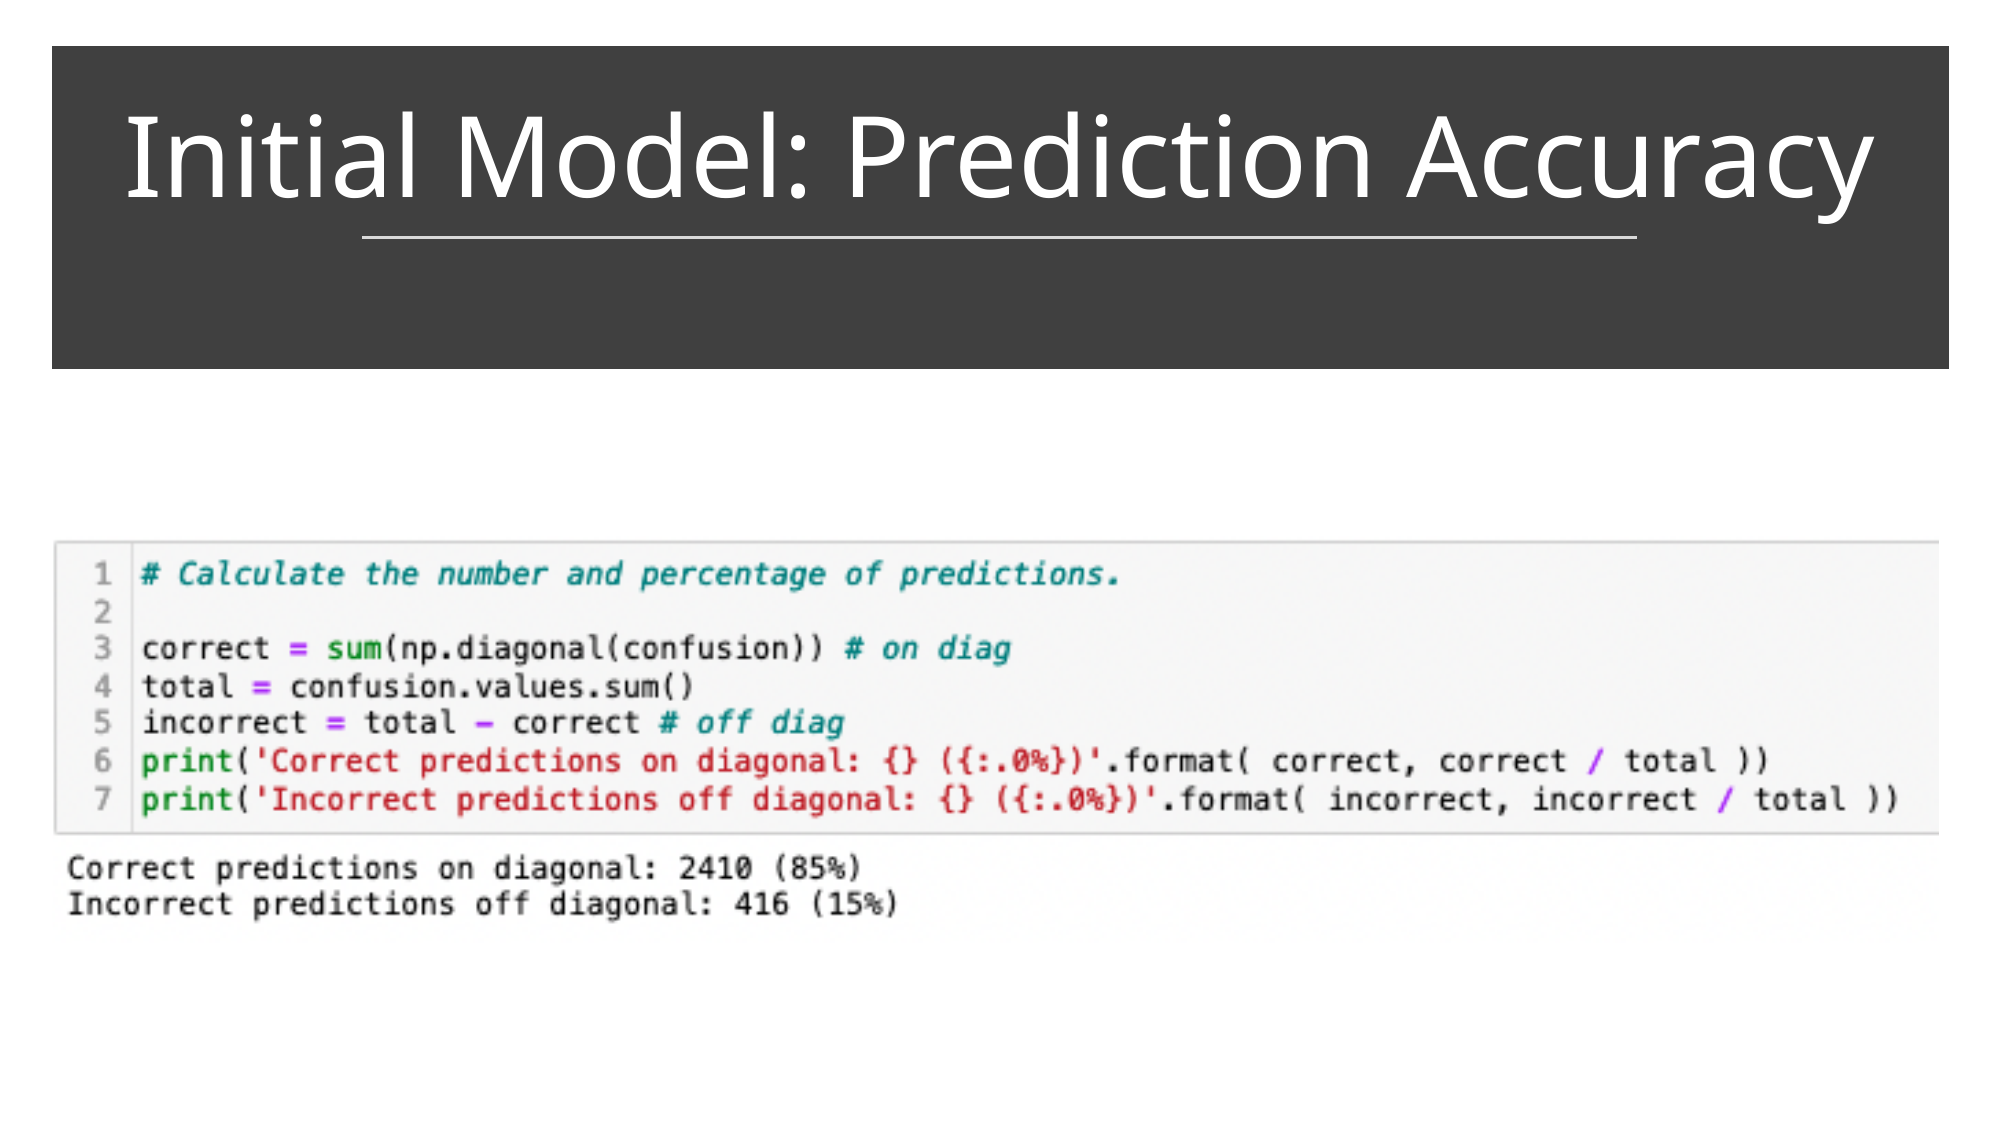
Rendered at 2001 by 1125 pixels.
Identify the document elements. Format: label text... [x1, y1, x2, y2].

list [52, 536, 1939, 943]
title Initial Model: Prediction Accuracy [86, 76, 1914, 230]
text_box [61, 55, 1939, 360]
